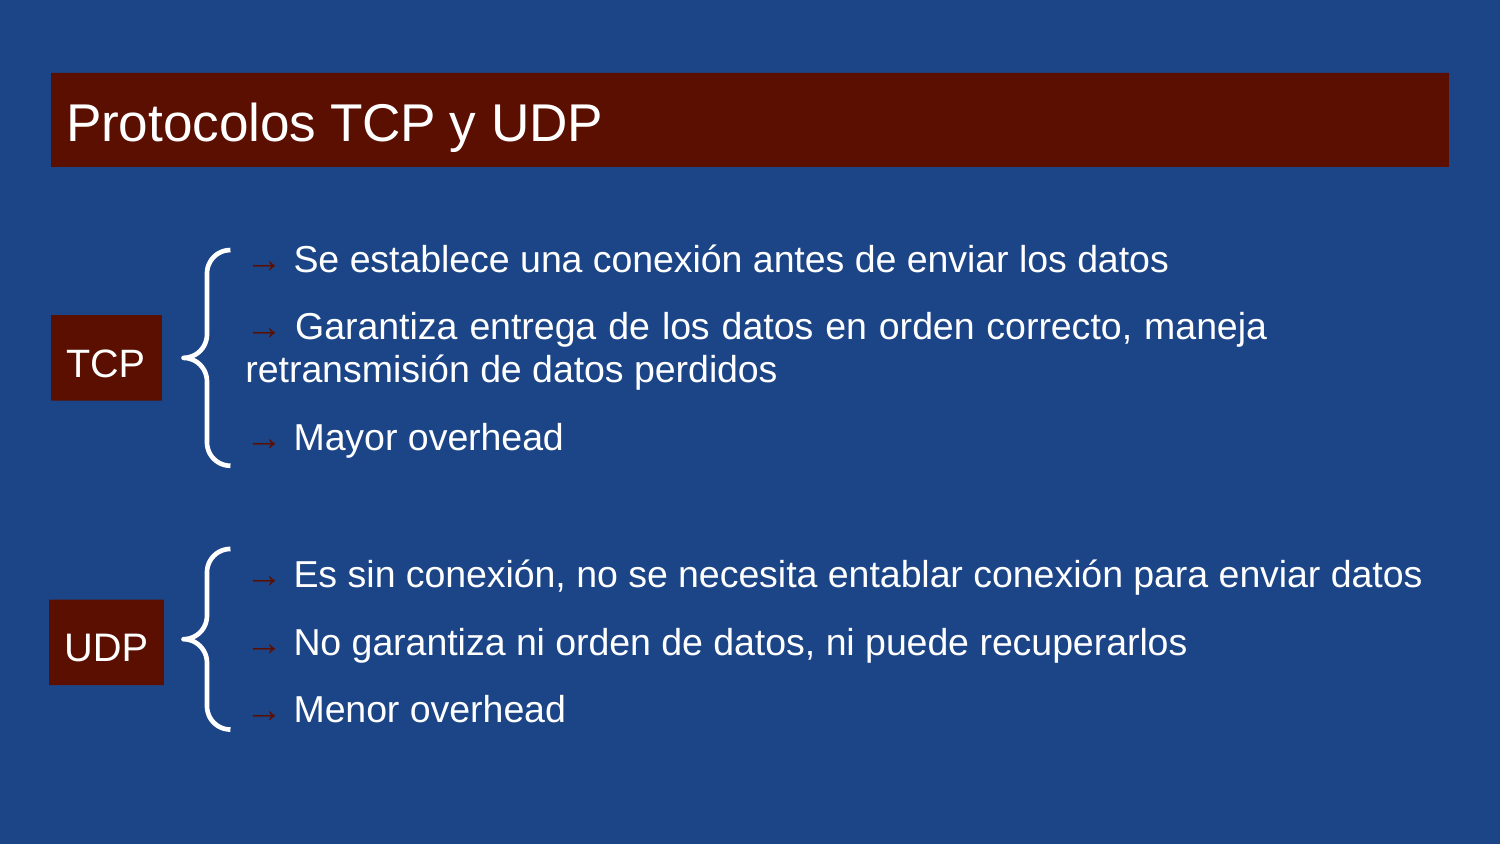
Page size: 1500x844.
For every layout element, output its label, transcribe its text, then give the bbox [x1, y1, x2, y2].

title UDP [49, 599, 164, 686]
text_box [183, 548, 231, 730]
list → Es sin conexión, no se necesita entablar conexión para enviar datos → No garantiza ni orden de datos, ni puede recuperarlos → Menor overhead [230, 534, 1445, 751]
list → Se establece una conexión antes de enviar los datos → Garantiza entrega de los datos en orden correcto, maneja retransmisión de datos perdidos → Mayor overhead [230, 228, 1283, 469]
text_box [183, 250, 231, 466]
title TCP [51, 315, 162, 401]
title Protocolos TCP y UDP [51, 72, 1449, 167]
